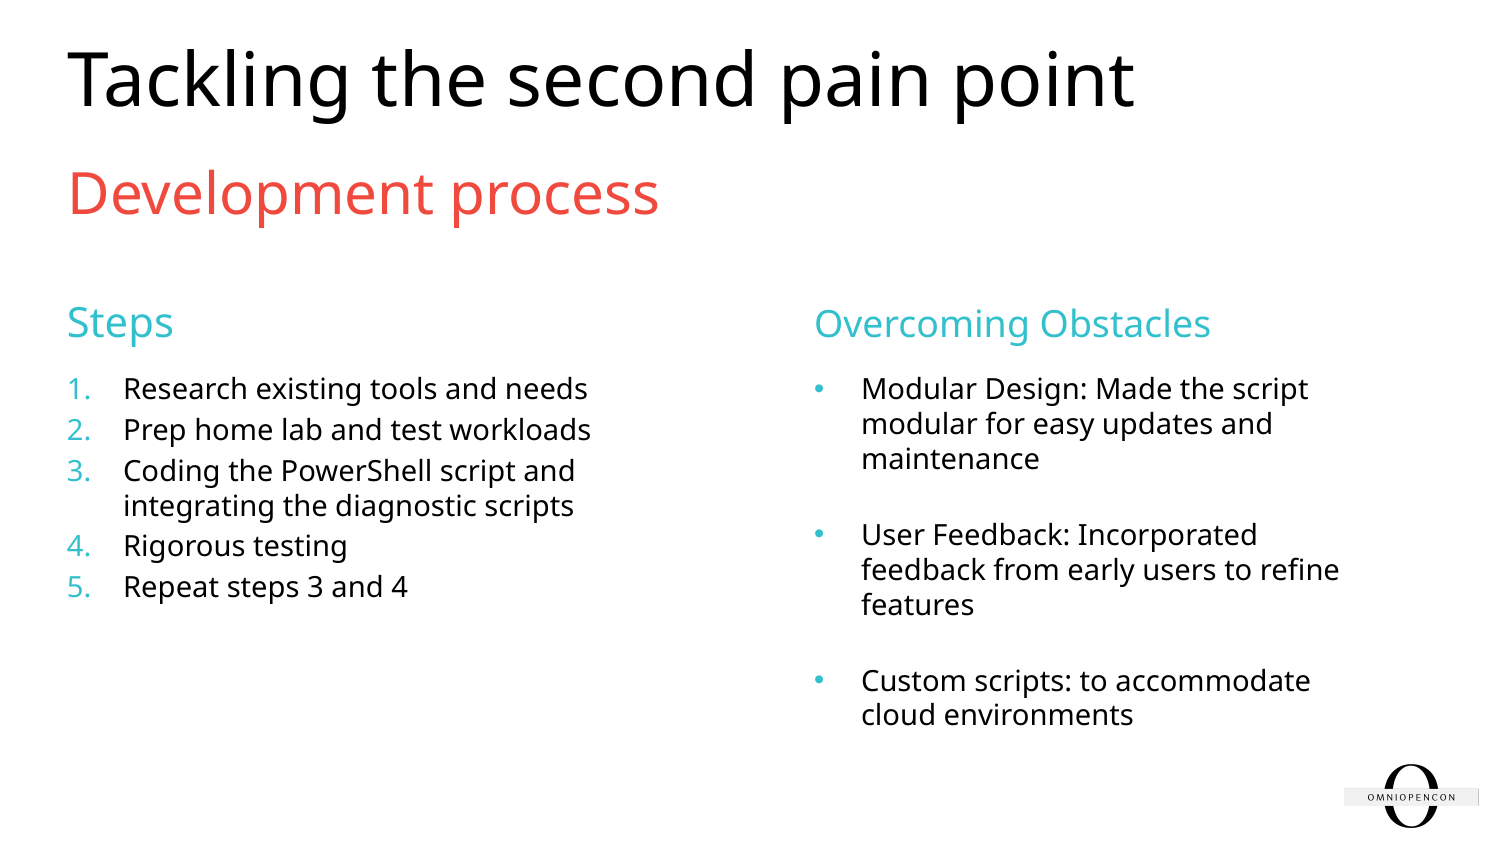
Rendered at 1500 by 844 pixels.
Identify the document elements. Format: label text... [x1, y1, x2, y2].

text_box Development process [52, 149, 1405, 234]
list Modular Design: Made the script modular for easy updates and maintenance User Feedback: Incorporated feedback from early users to refine features Custom scripts: to accommodate cloud environments [799, 362, 1403, 765]
list Steps [51, 288, 656, 353]
list Research existing tools and needs Prep home lab and test workloads Coding the PowerShell script and integrating the diagnostic scripts Rigorous testing Repeat steps 3 and 4 [51, 362, 656, 765]
picture [1320, 711, 1500, 844]
list Overcoming Obstacles [799, 288, 1403, 353]
title Tackling the second pain point [52, 41, 1444, 142]
